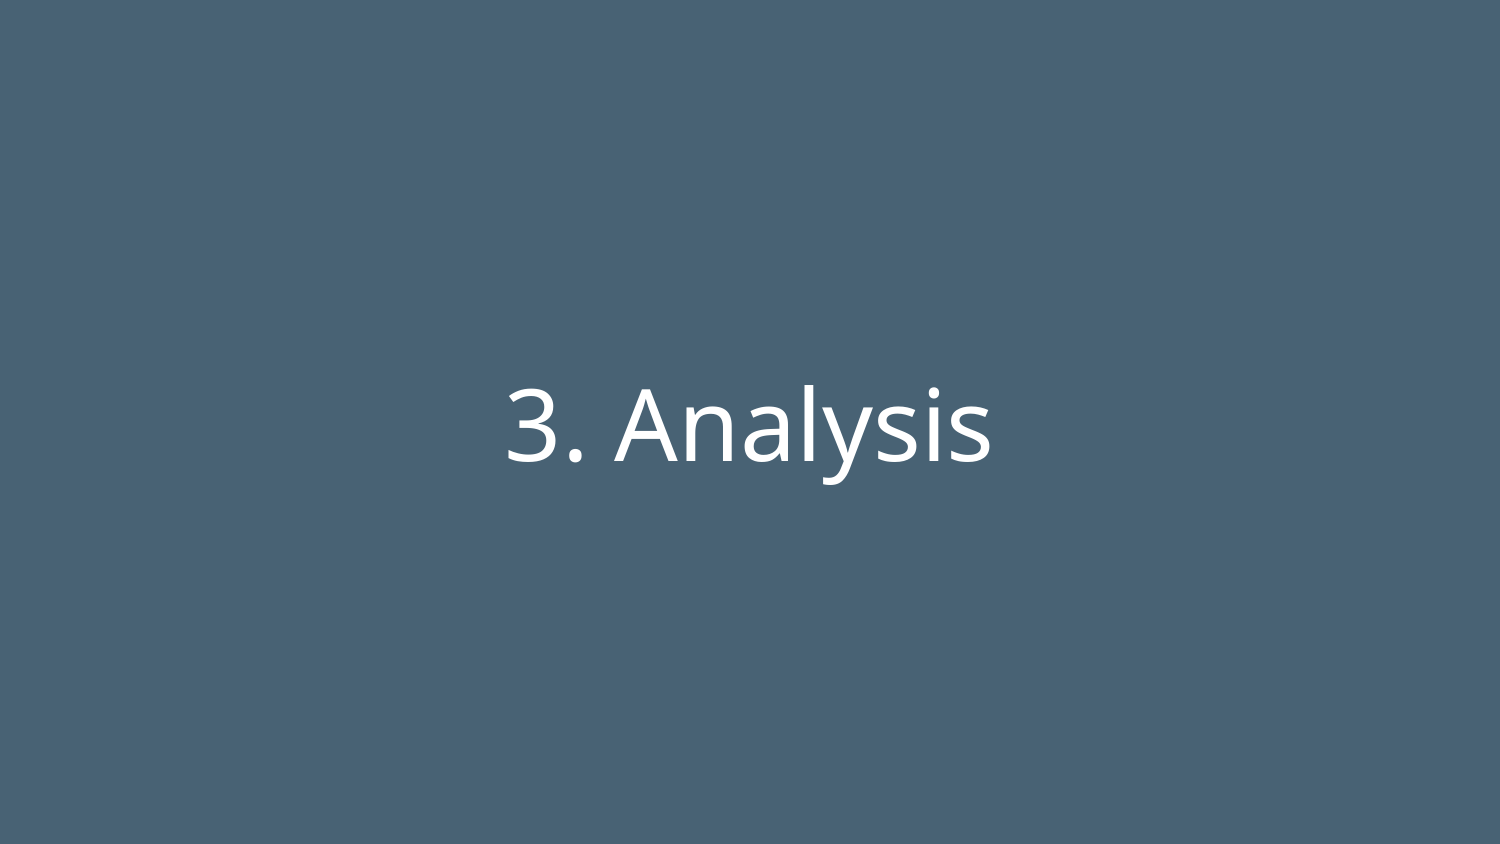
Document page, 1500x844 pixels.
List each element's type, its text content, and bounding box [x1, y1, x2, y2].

text_box 3. Analysis [123, 253, 1377, 591]
